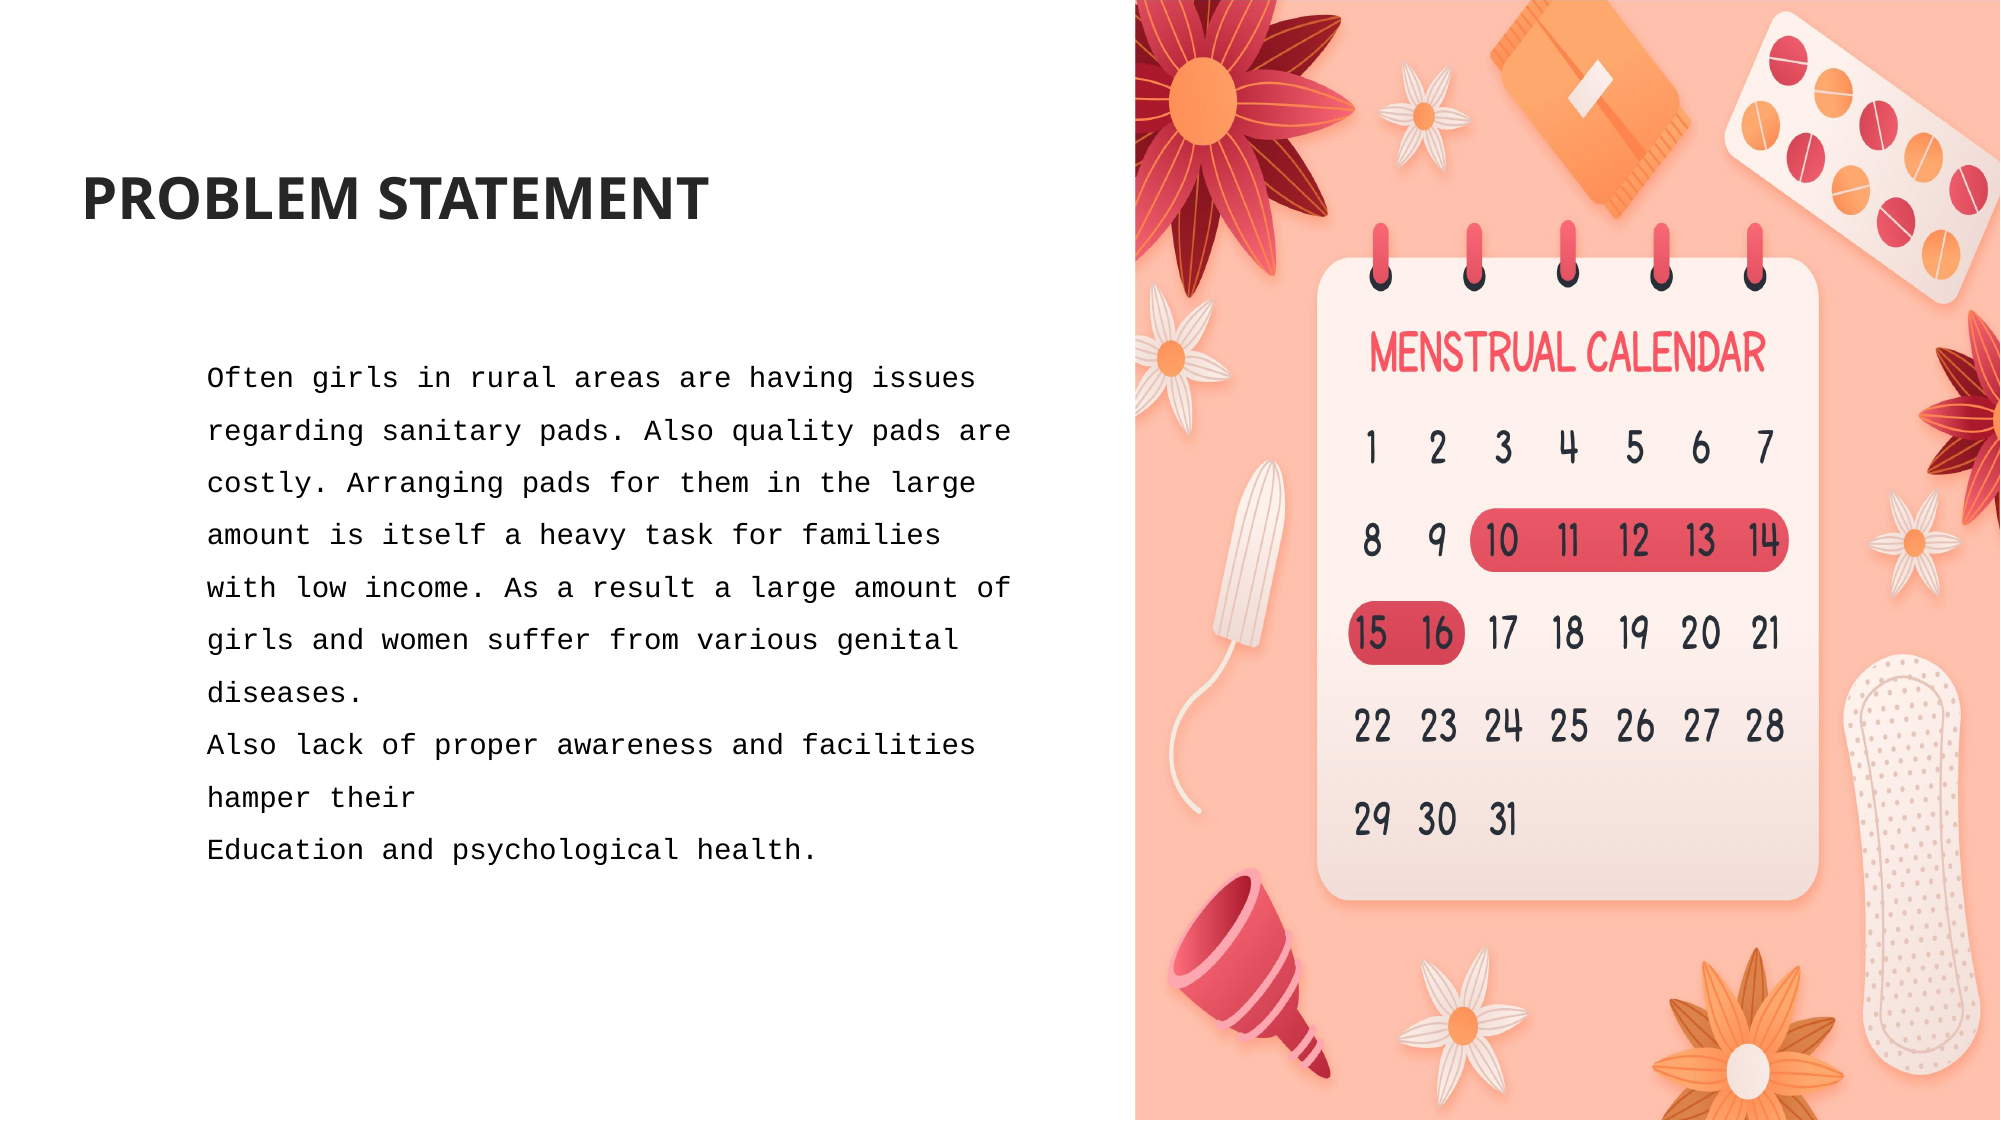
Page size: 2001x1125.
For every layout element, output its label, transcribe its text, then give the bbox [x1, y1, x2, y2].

picture [1135, 0, 2000, 1120]
text_box PROBLEM STATEMENT [66, 91, 1130, 310]
text_box Often girls in rural areas are having issues regarding sanitary pads. Also quality pads are costly. Arranging pads for them in the large amount is itself a heavy task for families with low income. As a result a large amount of girls and women suffer from various genital diseases. Also lack of proper awareness and facilities hamper their Education and psychological health. [192, 333, 1042, 873]
